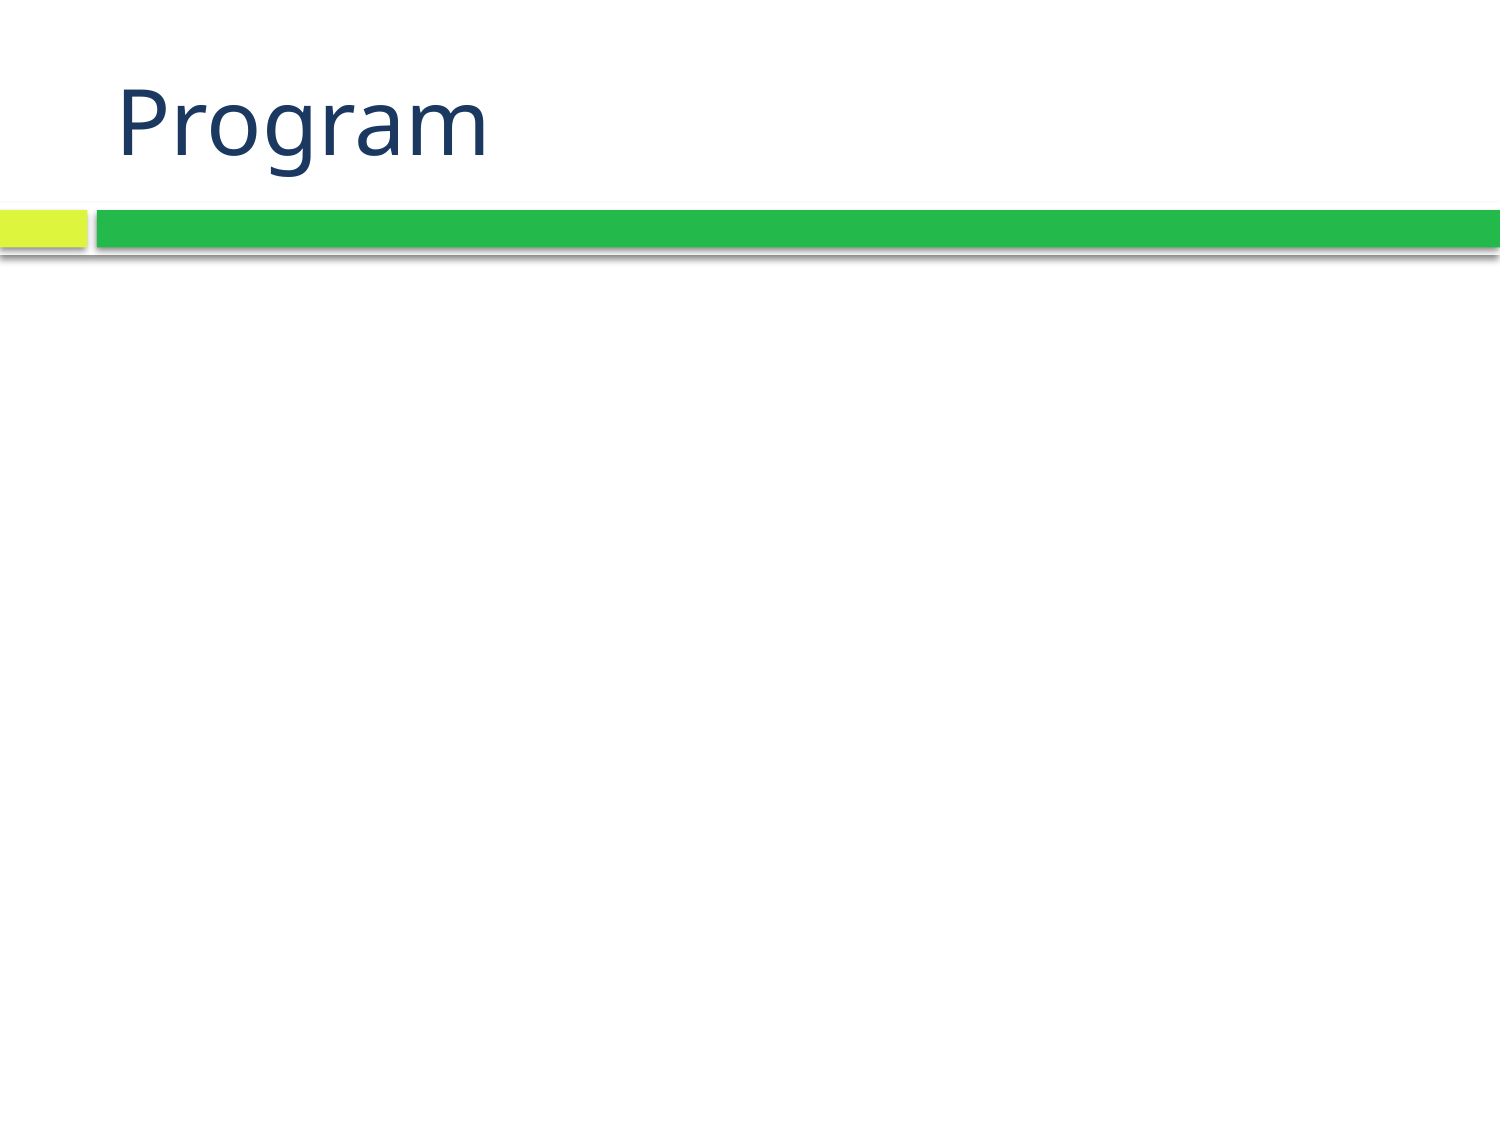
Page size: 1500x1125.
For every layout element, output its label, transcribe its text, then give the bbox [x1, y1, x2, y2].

title Program [100, 37, 1438, 200]
